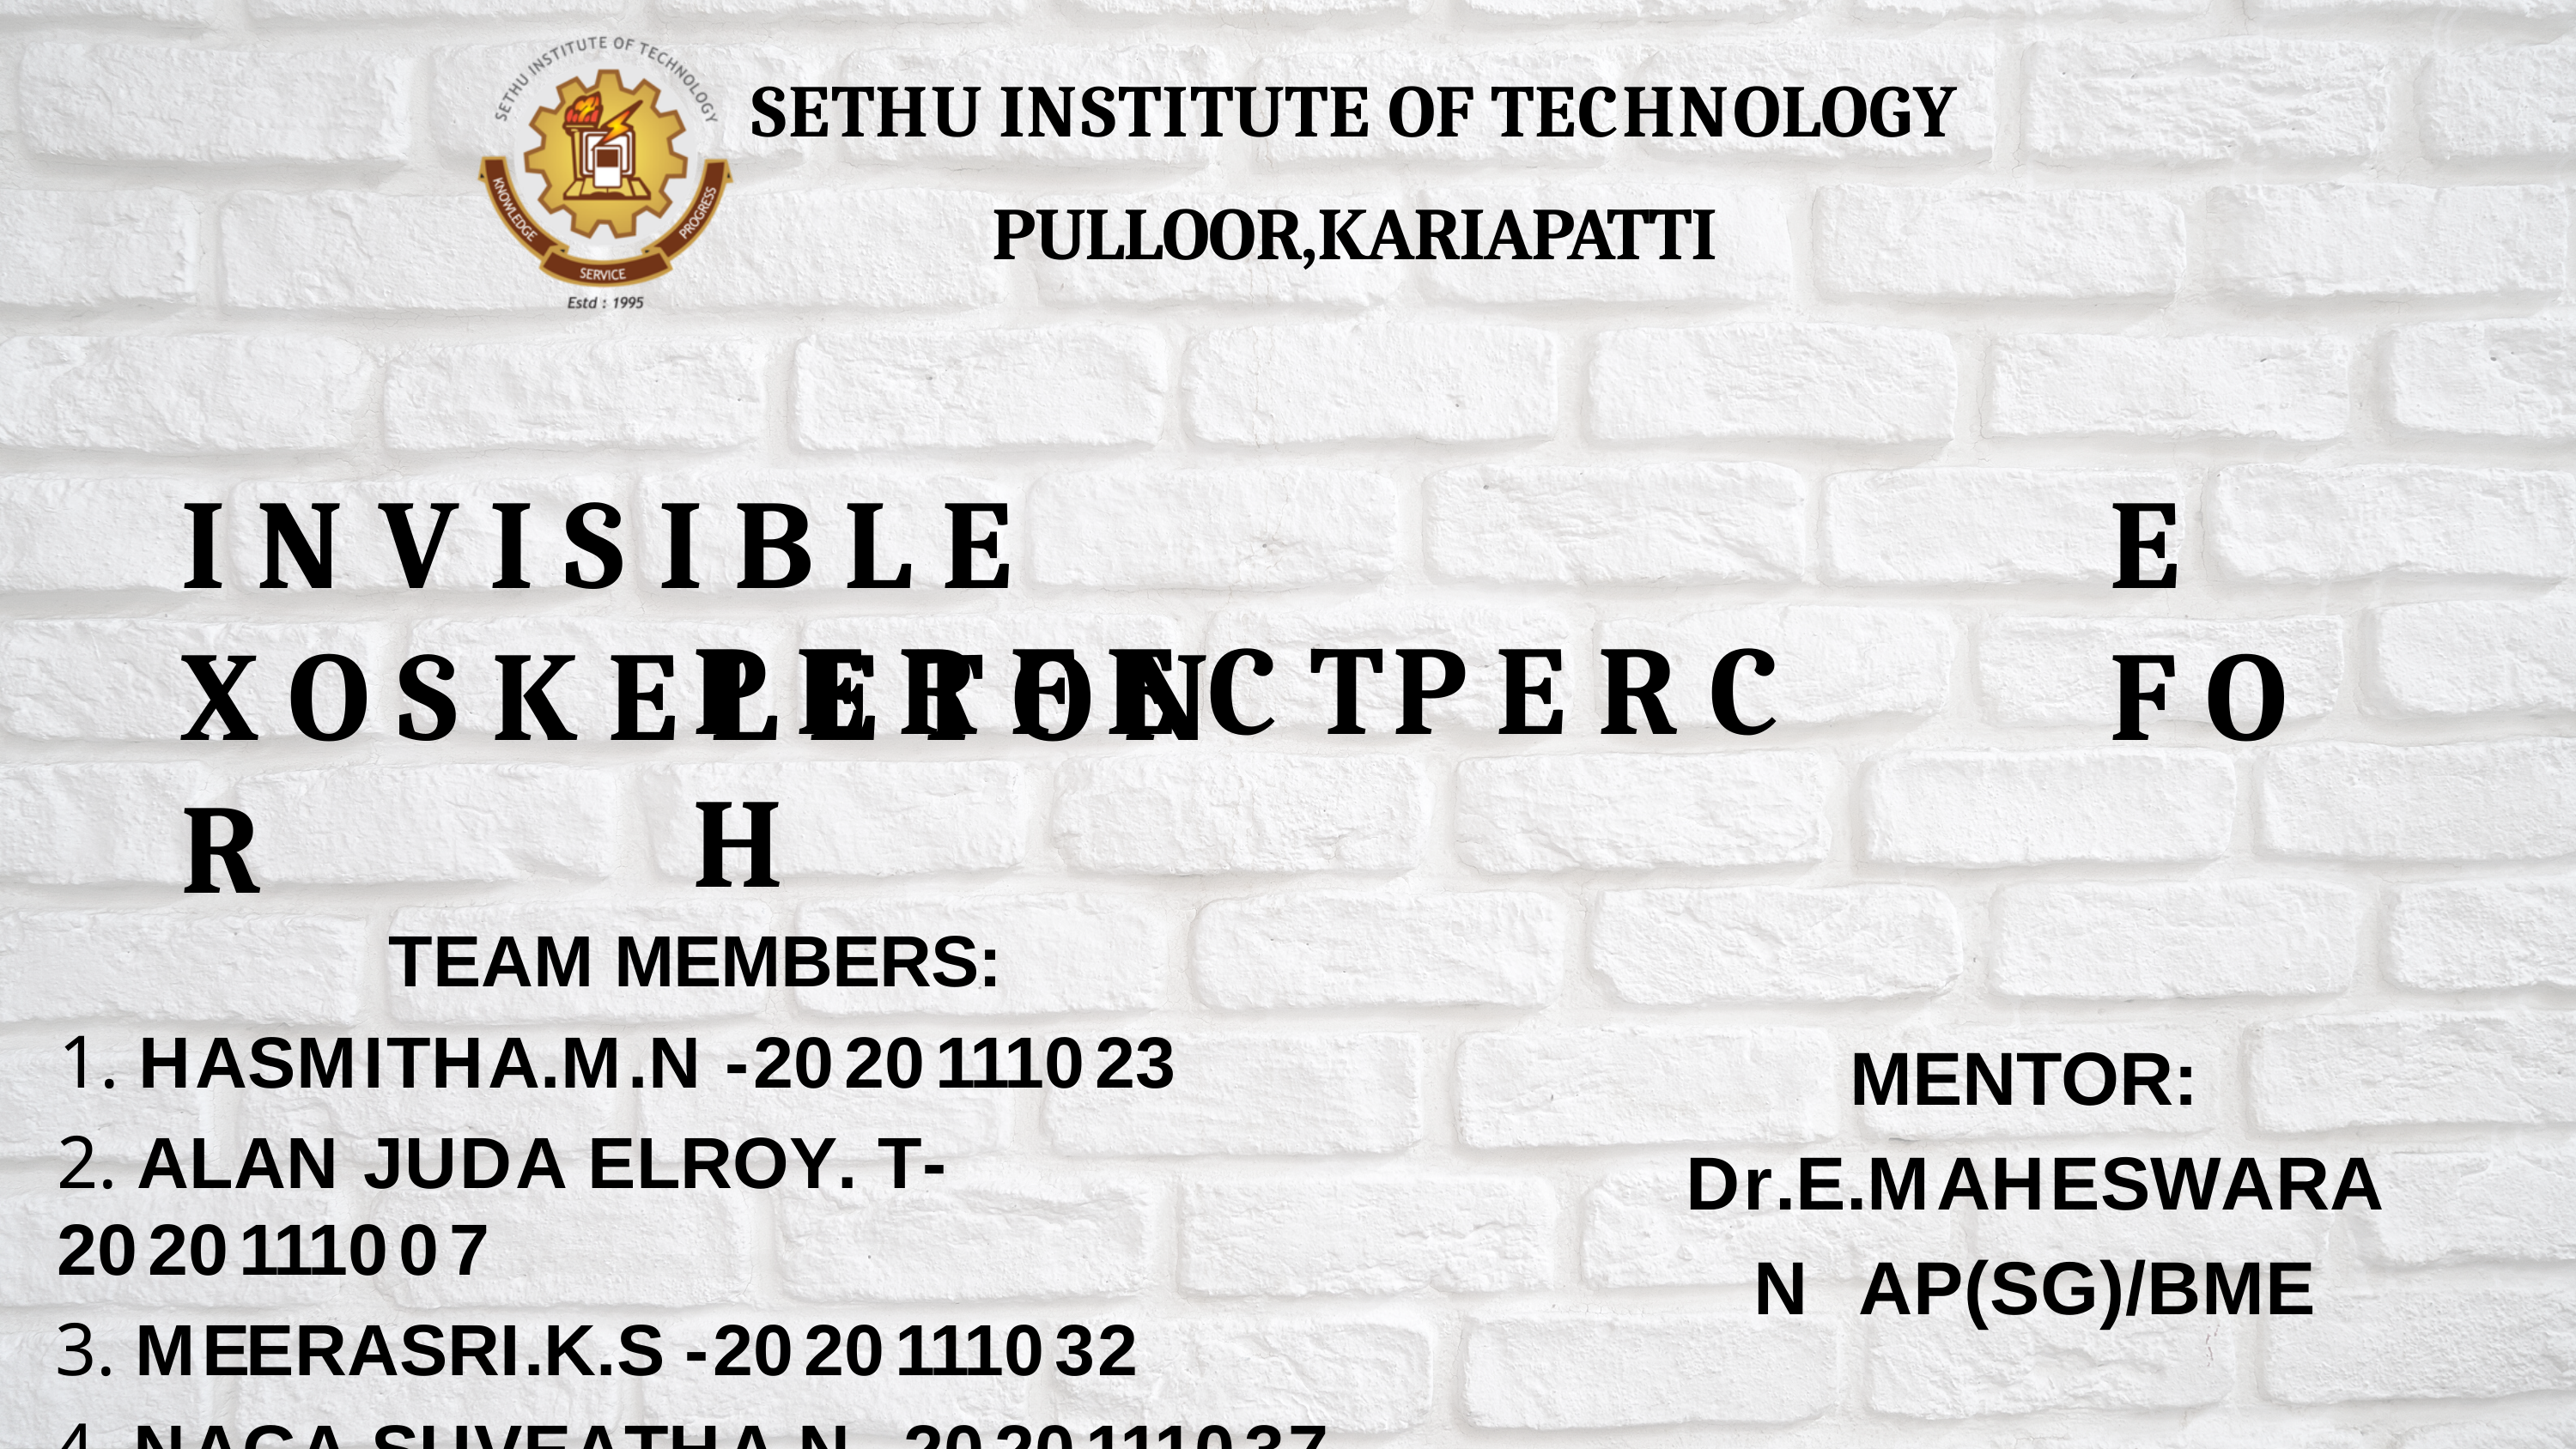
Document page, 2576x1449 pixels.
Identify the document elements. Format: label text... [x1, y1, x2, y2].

picture [0, 0, 2576, 1449]
text_box MENTOR: Dr.E.MAHESWARAN AP(SG)/BME [1663, 1014, 2406, 1330]
title I N V I S I B L E E XO S K E L E T O N F O R [179, 458, 2385, 919]
text_box TEAM MEMBERS: 1. HASMITHA.M.N -2020111023 2. ALAN JUDA ELROY. T-2020111007 3. MEERASRI.K.S -2020111032 4. NAGA SUVEATHA.N -2020111037 [51, 899, 1346, 1449]
text_box P E R F E C T P E R C H [690, 605, 1874, 912]
text_box SETHU INSTITUTE OF TECHNOLOGY PULLOOR,KARIAPATTI [749, 27, 1965, 275]
